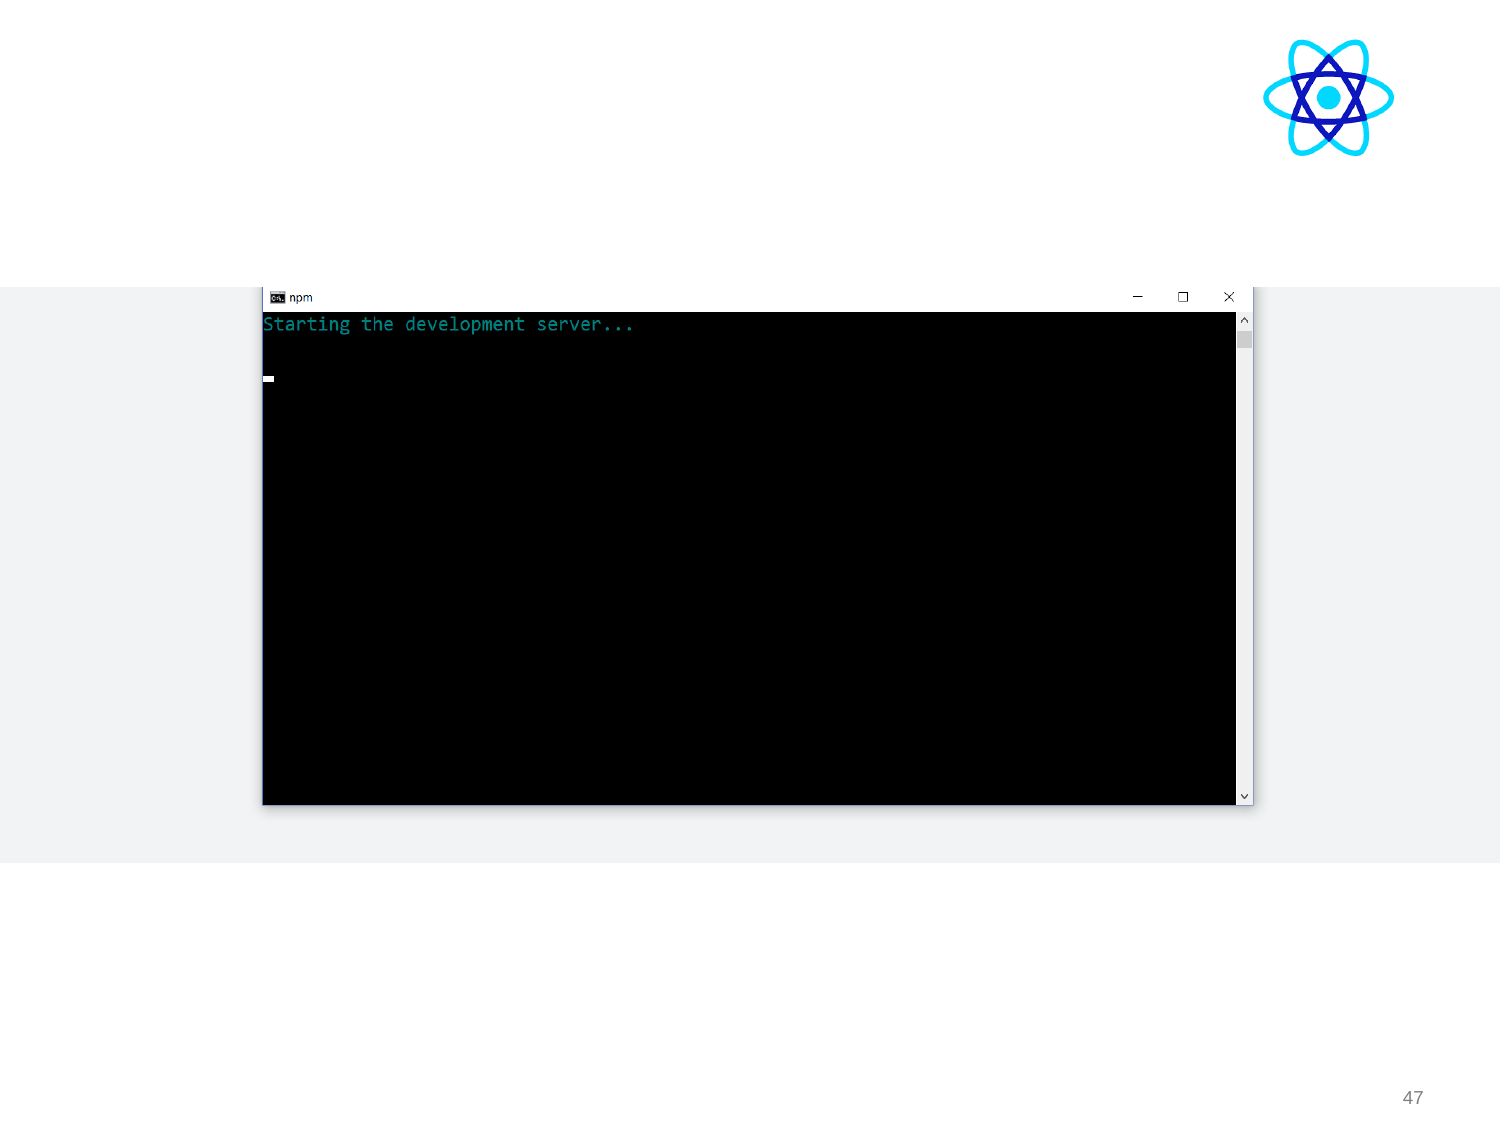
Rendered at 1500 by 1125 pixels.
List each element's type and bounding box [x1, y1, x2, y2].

picture [1262, 38, 1395, 157]
picture [0, 287, 1500, 863]
